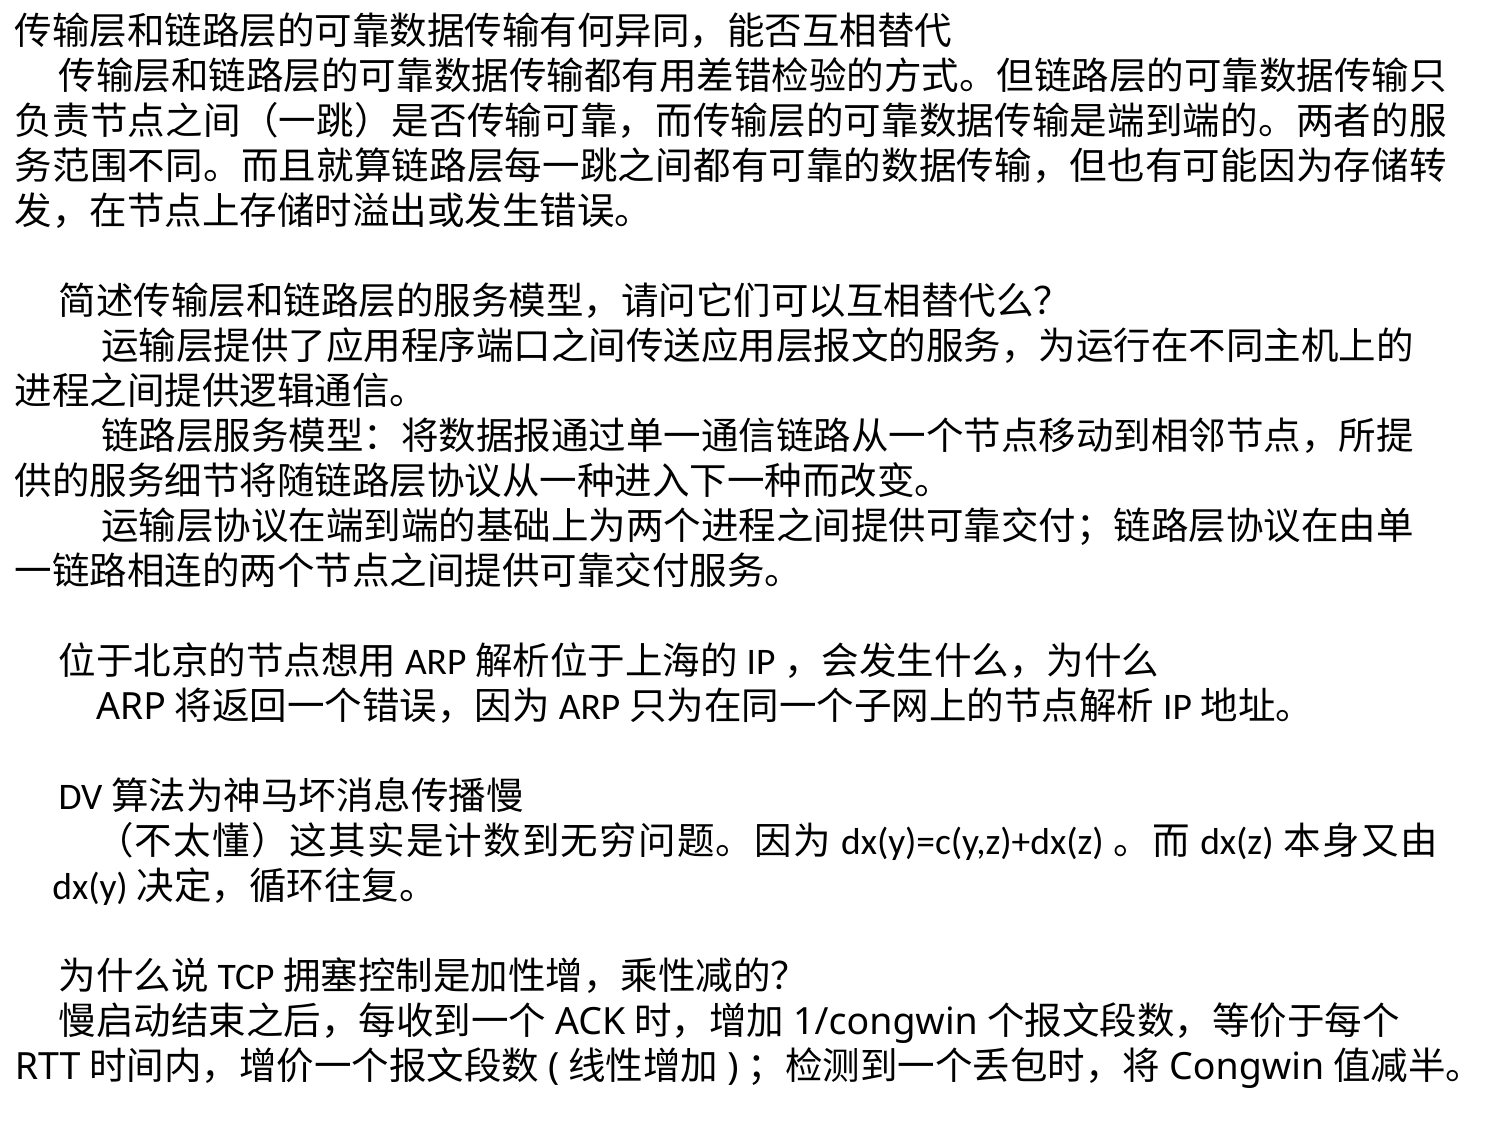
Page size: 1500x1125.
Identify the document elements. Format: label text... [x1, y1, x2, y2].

text_box 传输层和链路层的可靠数据传输有何异同，能否互相替代 传输层和链路层的可靠数据传输都有用差错检验的方式。但链路层的可靠数据传输只负责节点之间（一跳）是否传输可靠，而传输层的可靠数据传输是端到端的。两者的服务范围不同。而且就算链路层每一跳之间都有可靠的数据传输，但也有可能因为存储转发，在节点上存储时溢出或发生错误。 简述传输层和链路层的服务模型，请问它们可以互相替代么？ 运输层提供了应用程序端口之间传送应用层报文的服务，为运行在不同主机上的进程之间提供逻辑通信。 链路层服务模型：将数据报通过单一通信链路从一个节点移动到相邻节点，所提供的服务细节将随链路层协议从一种进入下一种而改变。 运输层协议在端到端的基础上为两个进程之间提供可靠交付；链路层协议在由单一链路相连的两个节点之间提供可靠交付服务。 位于北京的节点想用ARP解析位于上海的IP，会发生什么，为什么 ARP将返回一个错误，因为ARP只为在同一个子网上的节点解析IP地址。 DV算法为神马坏消息传播慢 （不太懂）这其实是计数到无穷问题。因为dx(y)=c(y,z)+dx(z)。而dx(z)本身又由dx(y)决定，循环往复。 为什么说TCP拥塞控制是加性增，乘性减的？ 慢启动结束之后，每收到一个ACK时，增加1/congwin个报文段数，等价于每个RTT时间内，增价一个报文段数(线性增加)；检测到一个丢包时，将Congwin值减半。 [0, 0, 1462, 1125]
